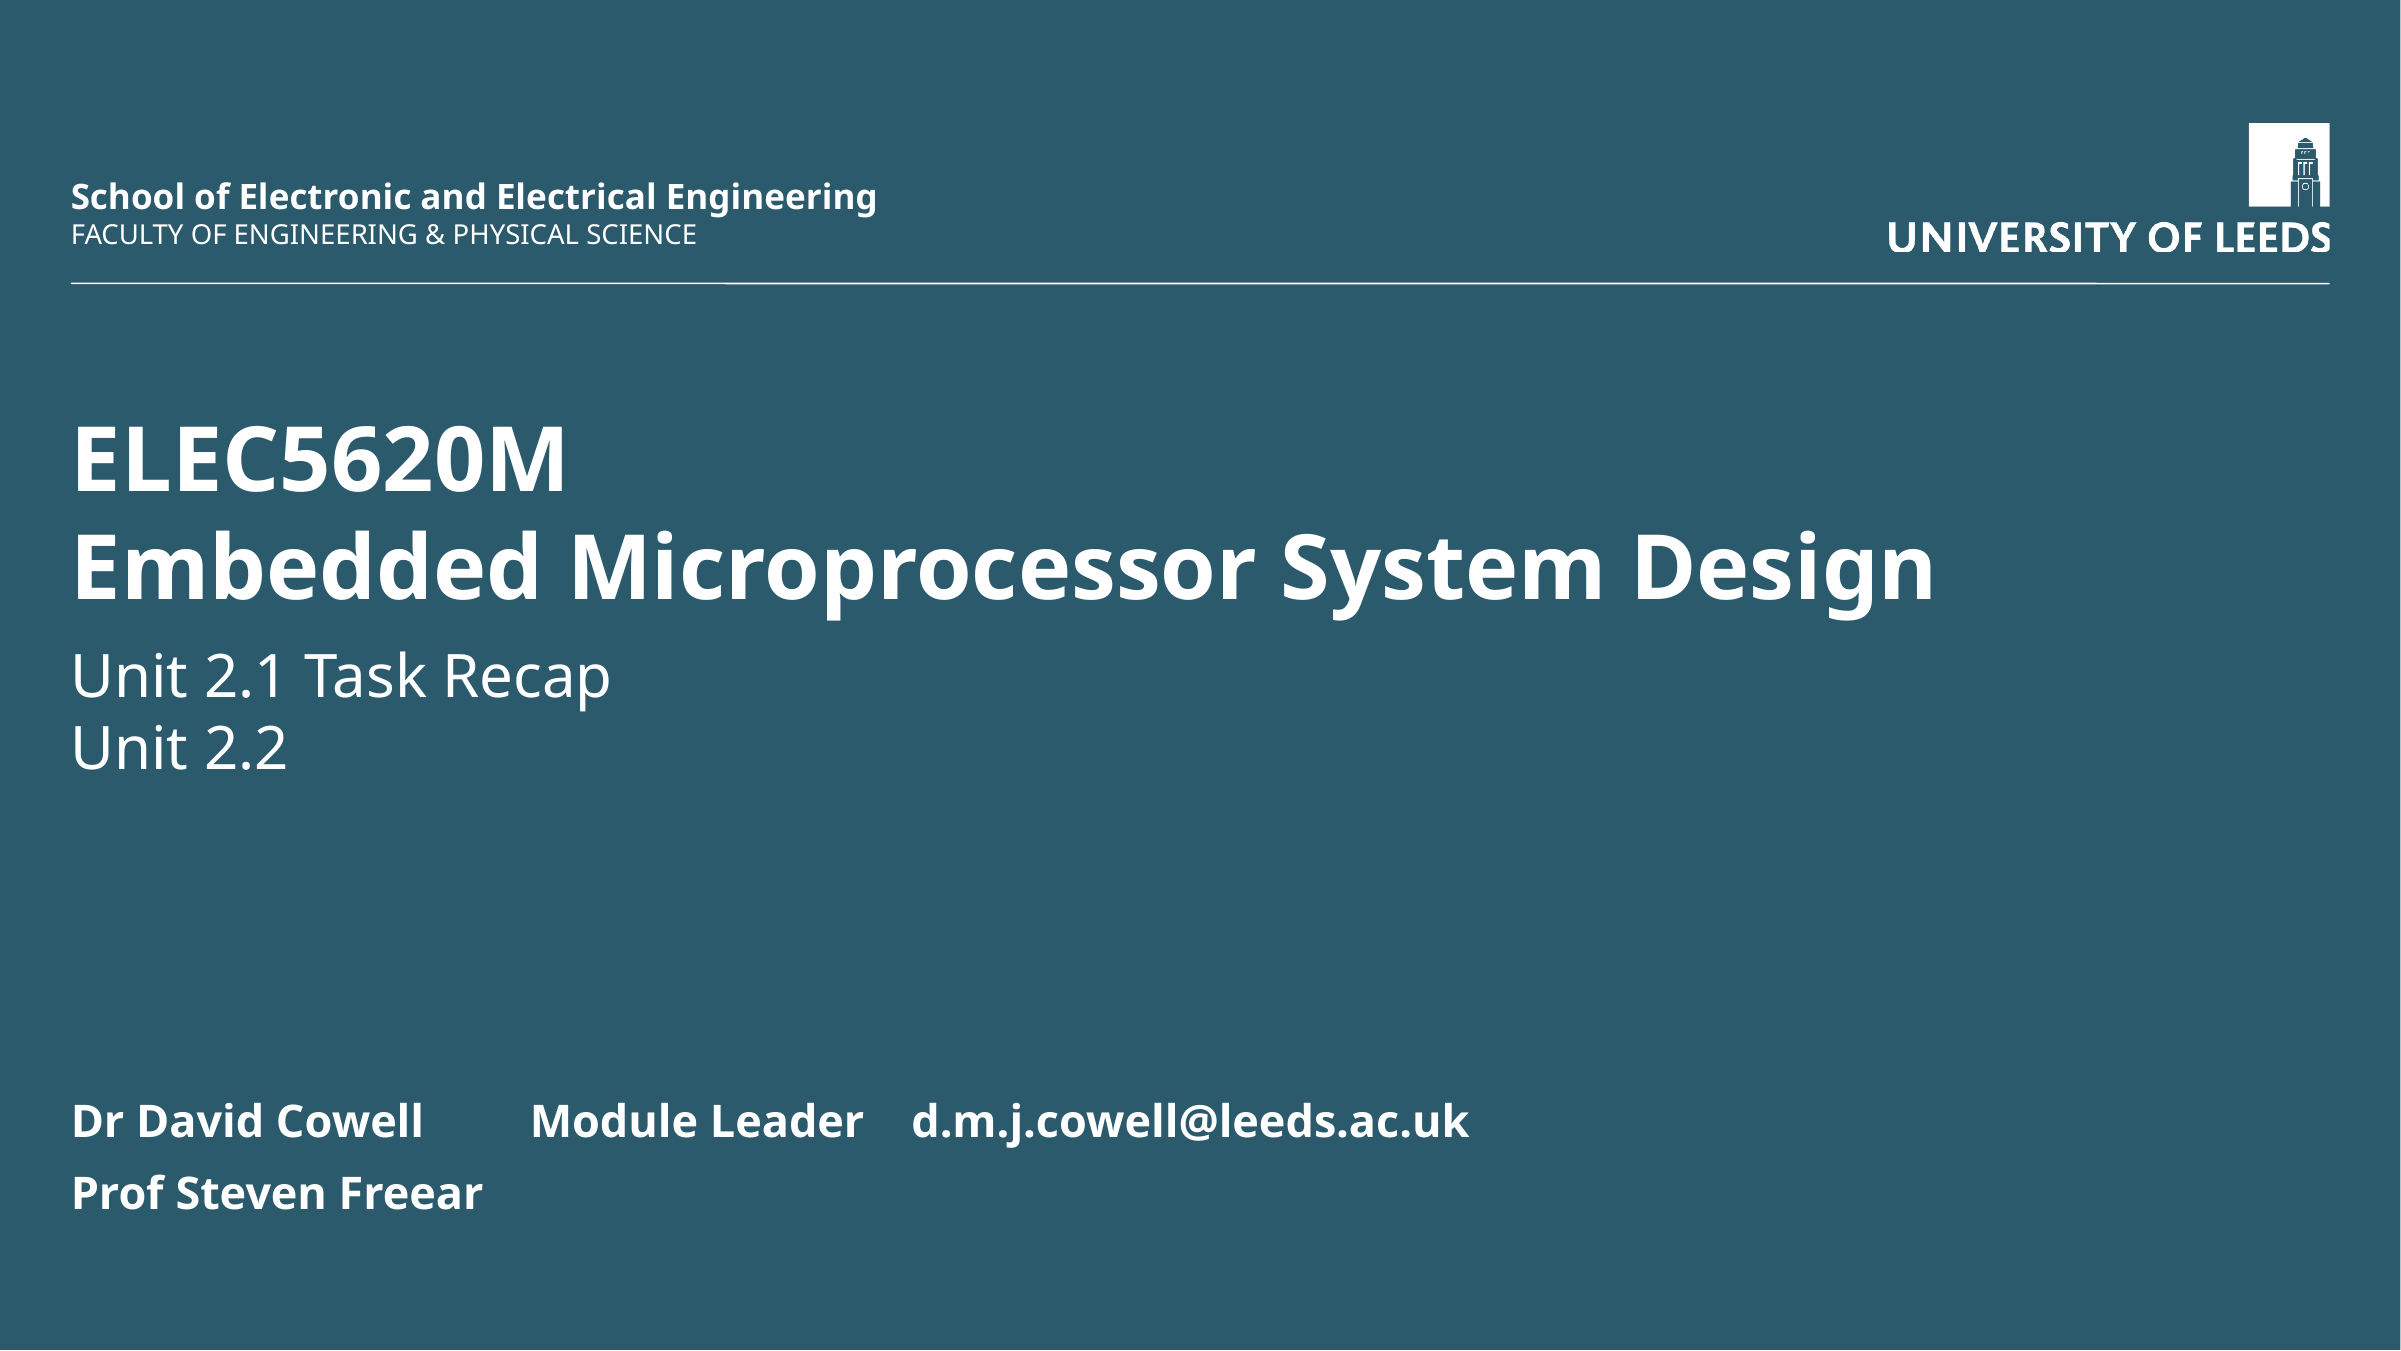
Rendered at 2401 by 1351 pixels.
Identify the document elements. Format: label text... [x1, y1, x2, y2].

list Dr David Cowell Module Leader d.m.j.cowell@leeds.ac.uk Prof Steven Freear [70, 1005, 2330, 1219]
subtitle Unit 2.1 Task Recap Unit 2.2 [70, 637, 2330, 875]
title ELEC5620M Embedded Microprocessor System Design [70, 439, 2330, 618]
